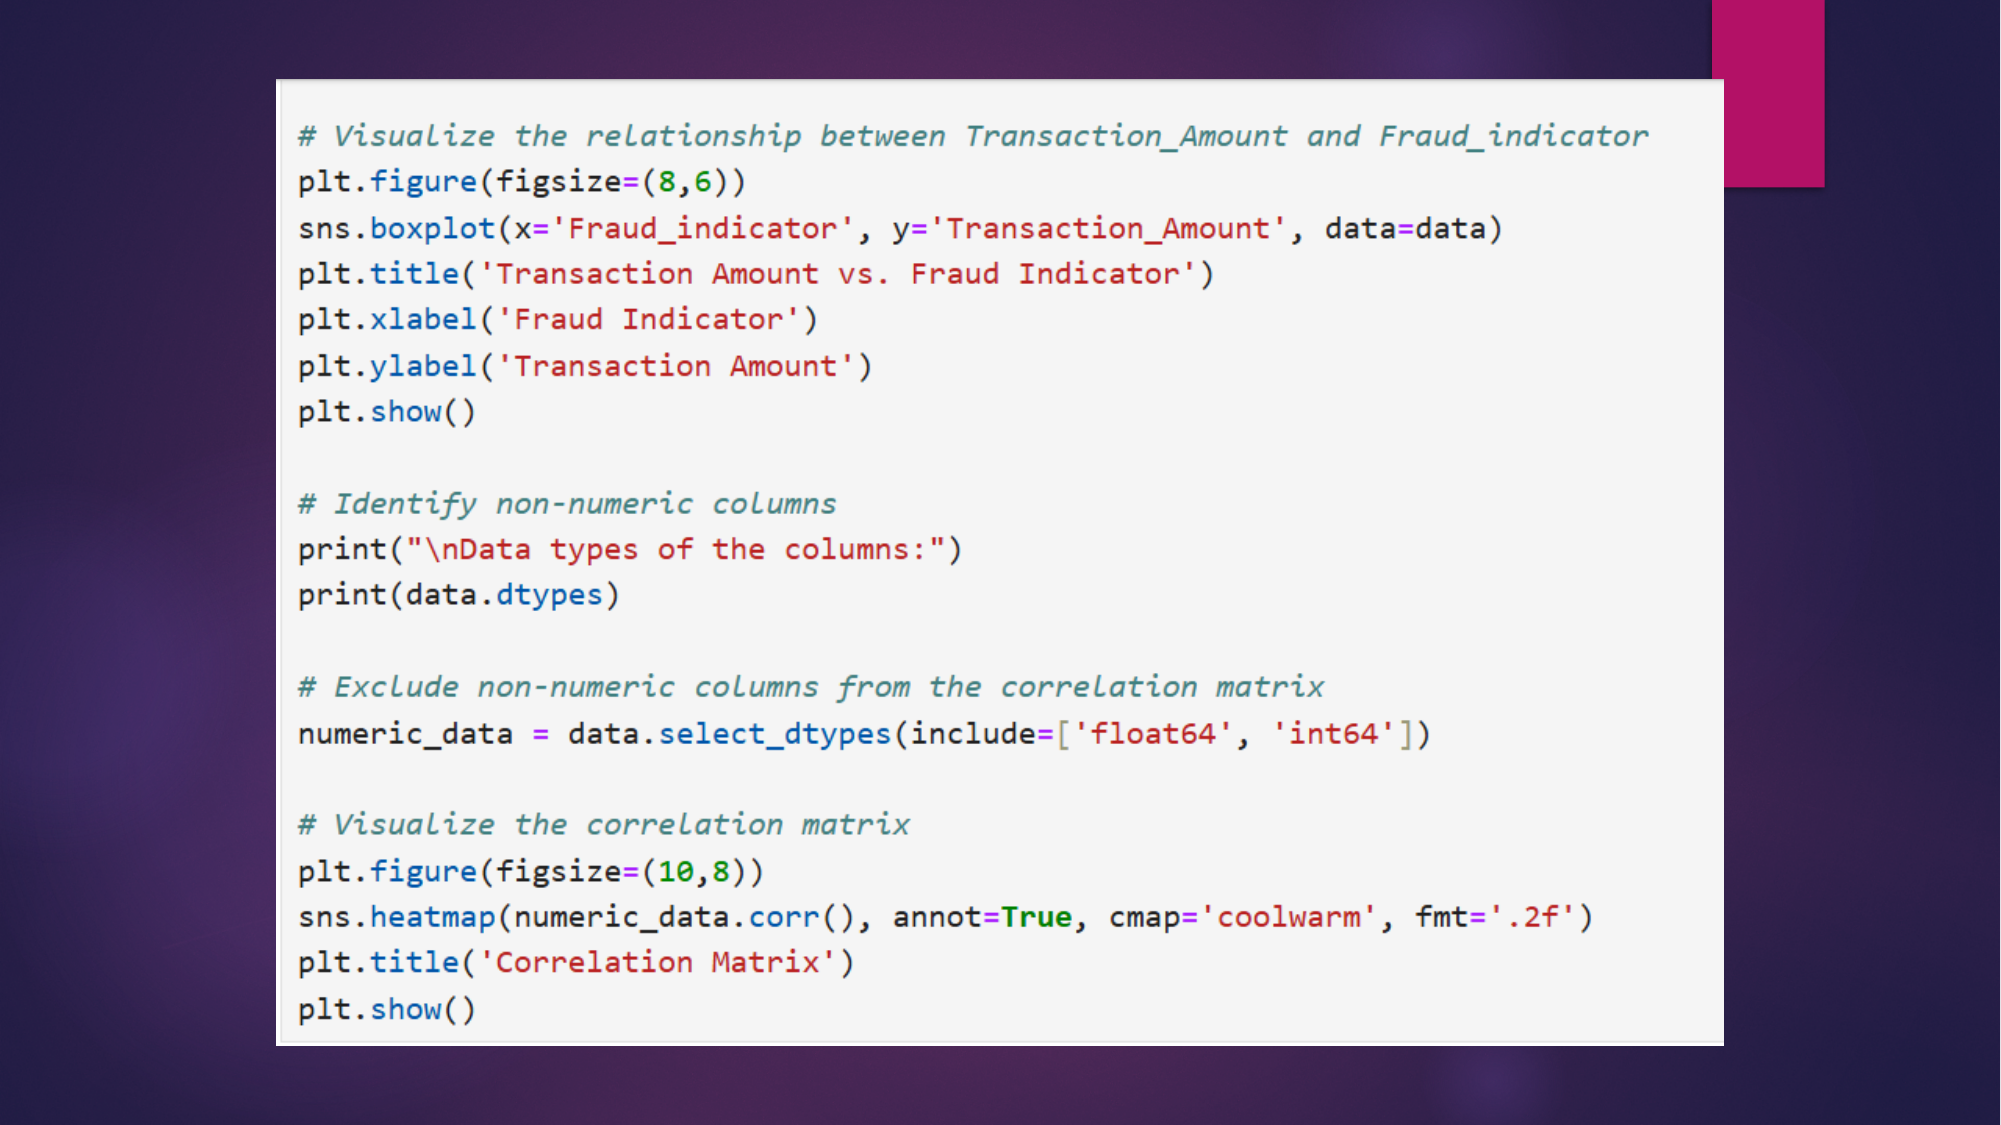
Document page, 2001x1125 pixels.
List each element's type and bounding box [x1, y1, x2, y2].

picture [0, 0, 1724, 1125]
